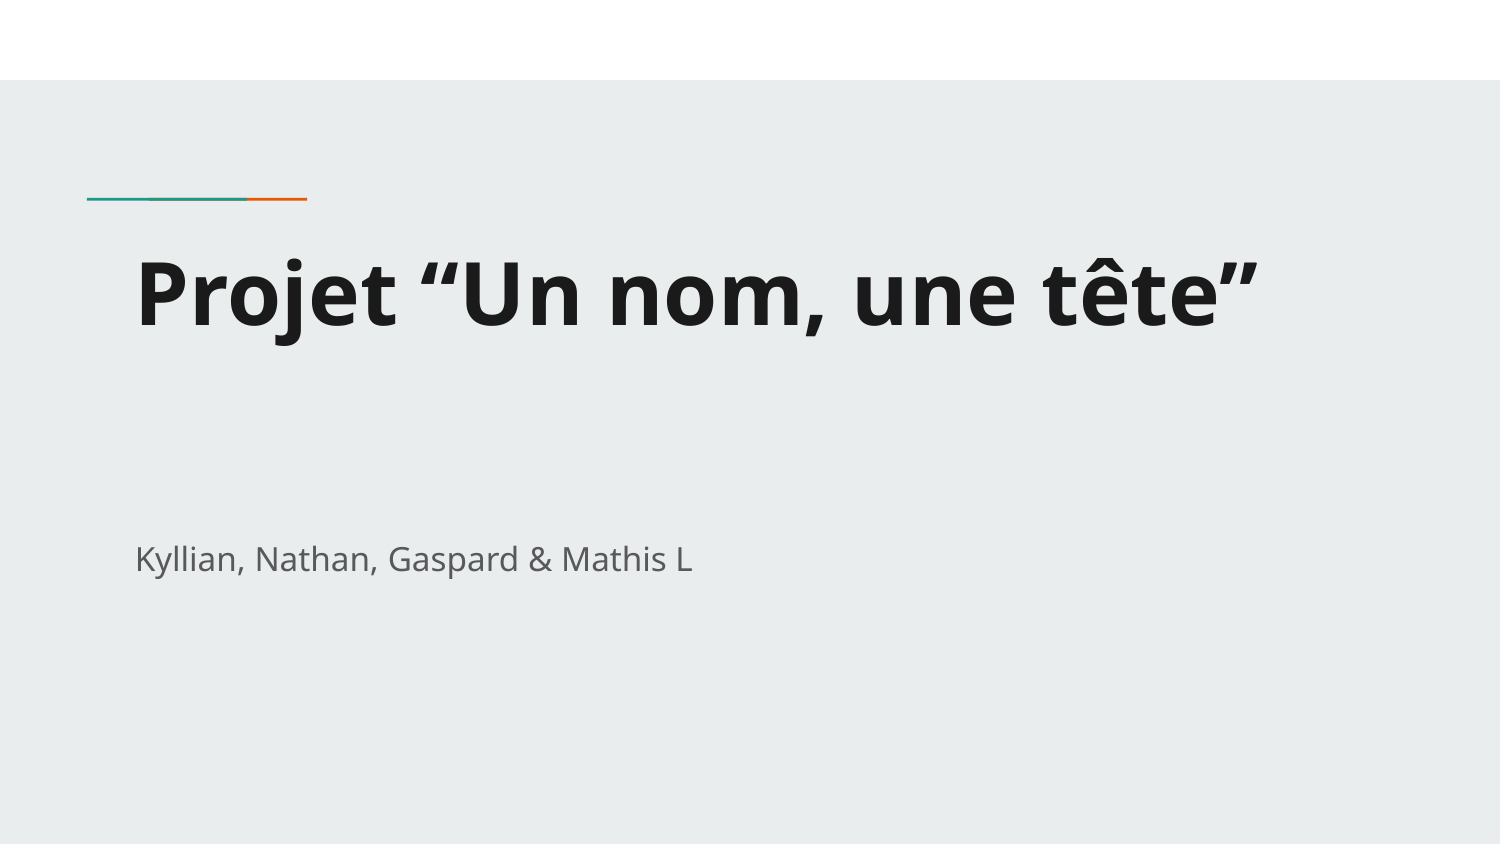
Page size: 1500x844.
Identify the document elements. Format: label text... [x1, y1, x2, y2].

subtitle Kyllian, Nathan, Gaspard & Mathis L [119, 520, 1381, 610]
title Projet “Un nom, une tête” [119, 216, 1381, 490]
